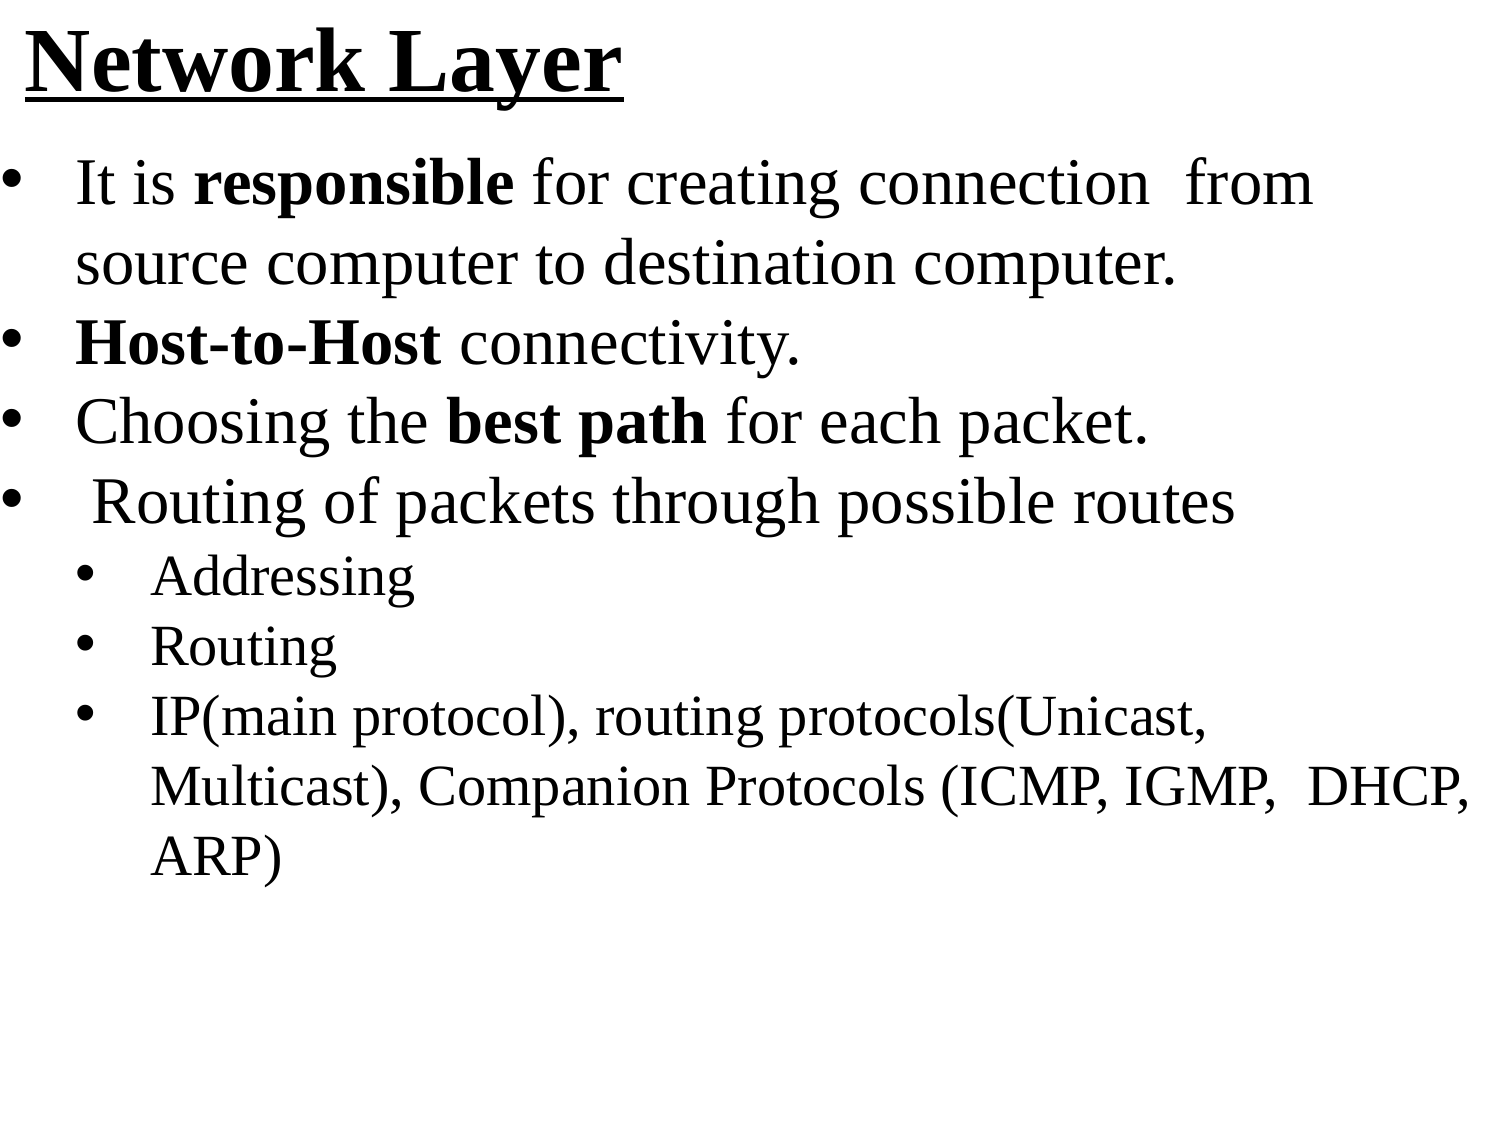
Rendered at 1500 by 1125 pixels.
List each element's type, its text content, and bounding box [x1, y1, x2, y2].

text_box It is responsible for creating connection from source computer to destination computer. Host-to-Host connectivity. Choosing the best path for each packet. Routing of packets through possible routes Addressing Routing IP(main protocol), routing protocols(Unicast, Multicast), Companion Protocols (ICMP, IGMP, DHCP, ARP) [0, 137, 1475, 976]
text_box Network Layer [24, 0, 1475, 111]
